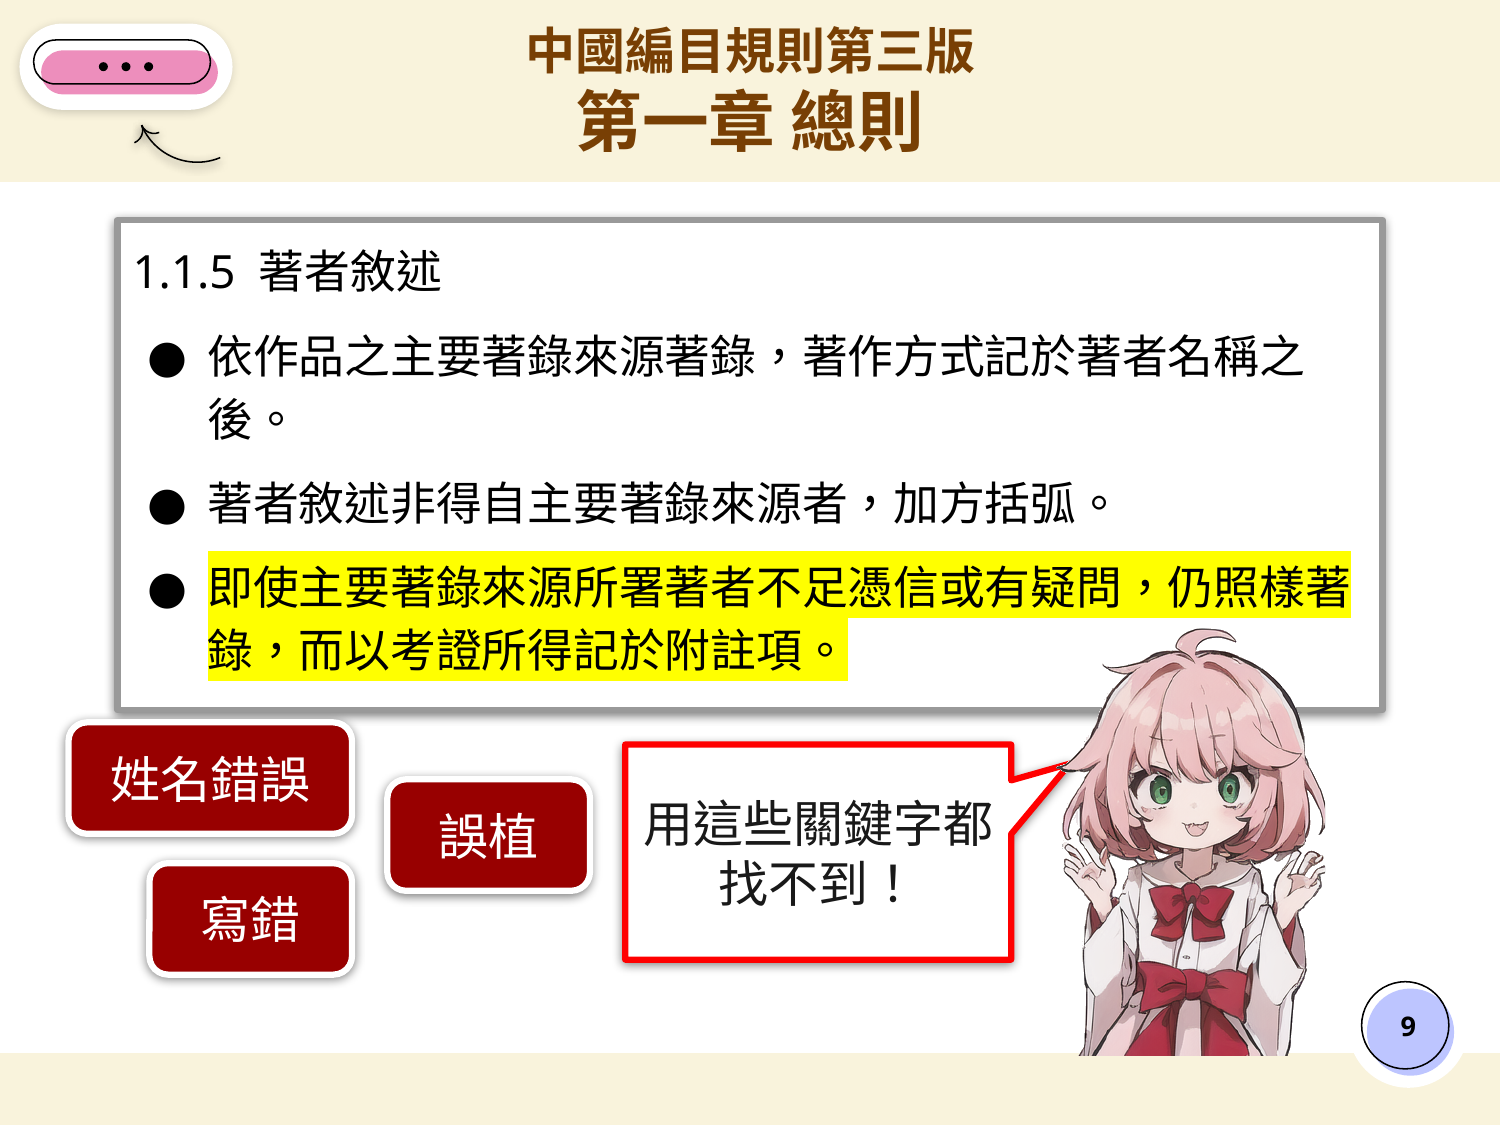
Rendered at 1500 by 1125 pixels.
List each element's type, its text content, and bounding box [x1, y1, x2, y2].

title 中國編目規則第三版 第一章 總則 [232, 23, 1268, 171]
text_box 1.1.5 著者敘述 依作品之主要著錄來源著錄，著作方式記於著者名稱之後。 著者敘述非得自主要著錄來源者，加方括弧。 即使主要著錄來源所署著者不足憑信或有疑問，仍照樣著錄，而以考證所得記於附註項。 [117, 219, 1383, 710]
slide_number ‹#› [1363, 984, 1454, 1071]
picture [1041, 628, 1326, 1056]
text_box 姓名錯誤 [68, 722, 353, 834]
text_box 用這些關鍵字都找不到！ [625, 744, 1036, 960]
text_box 誤植 [387, 779, 590, 891]
text_box 寫錯 [149, 863, 353, 975]
